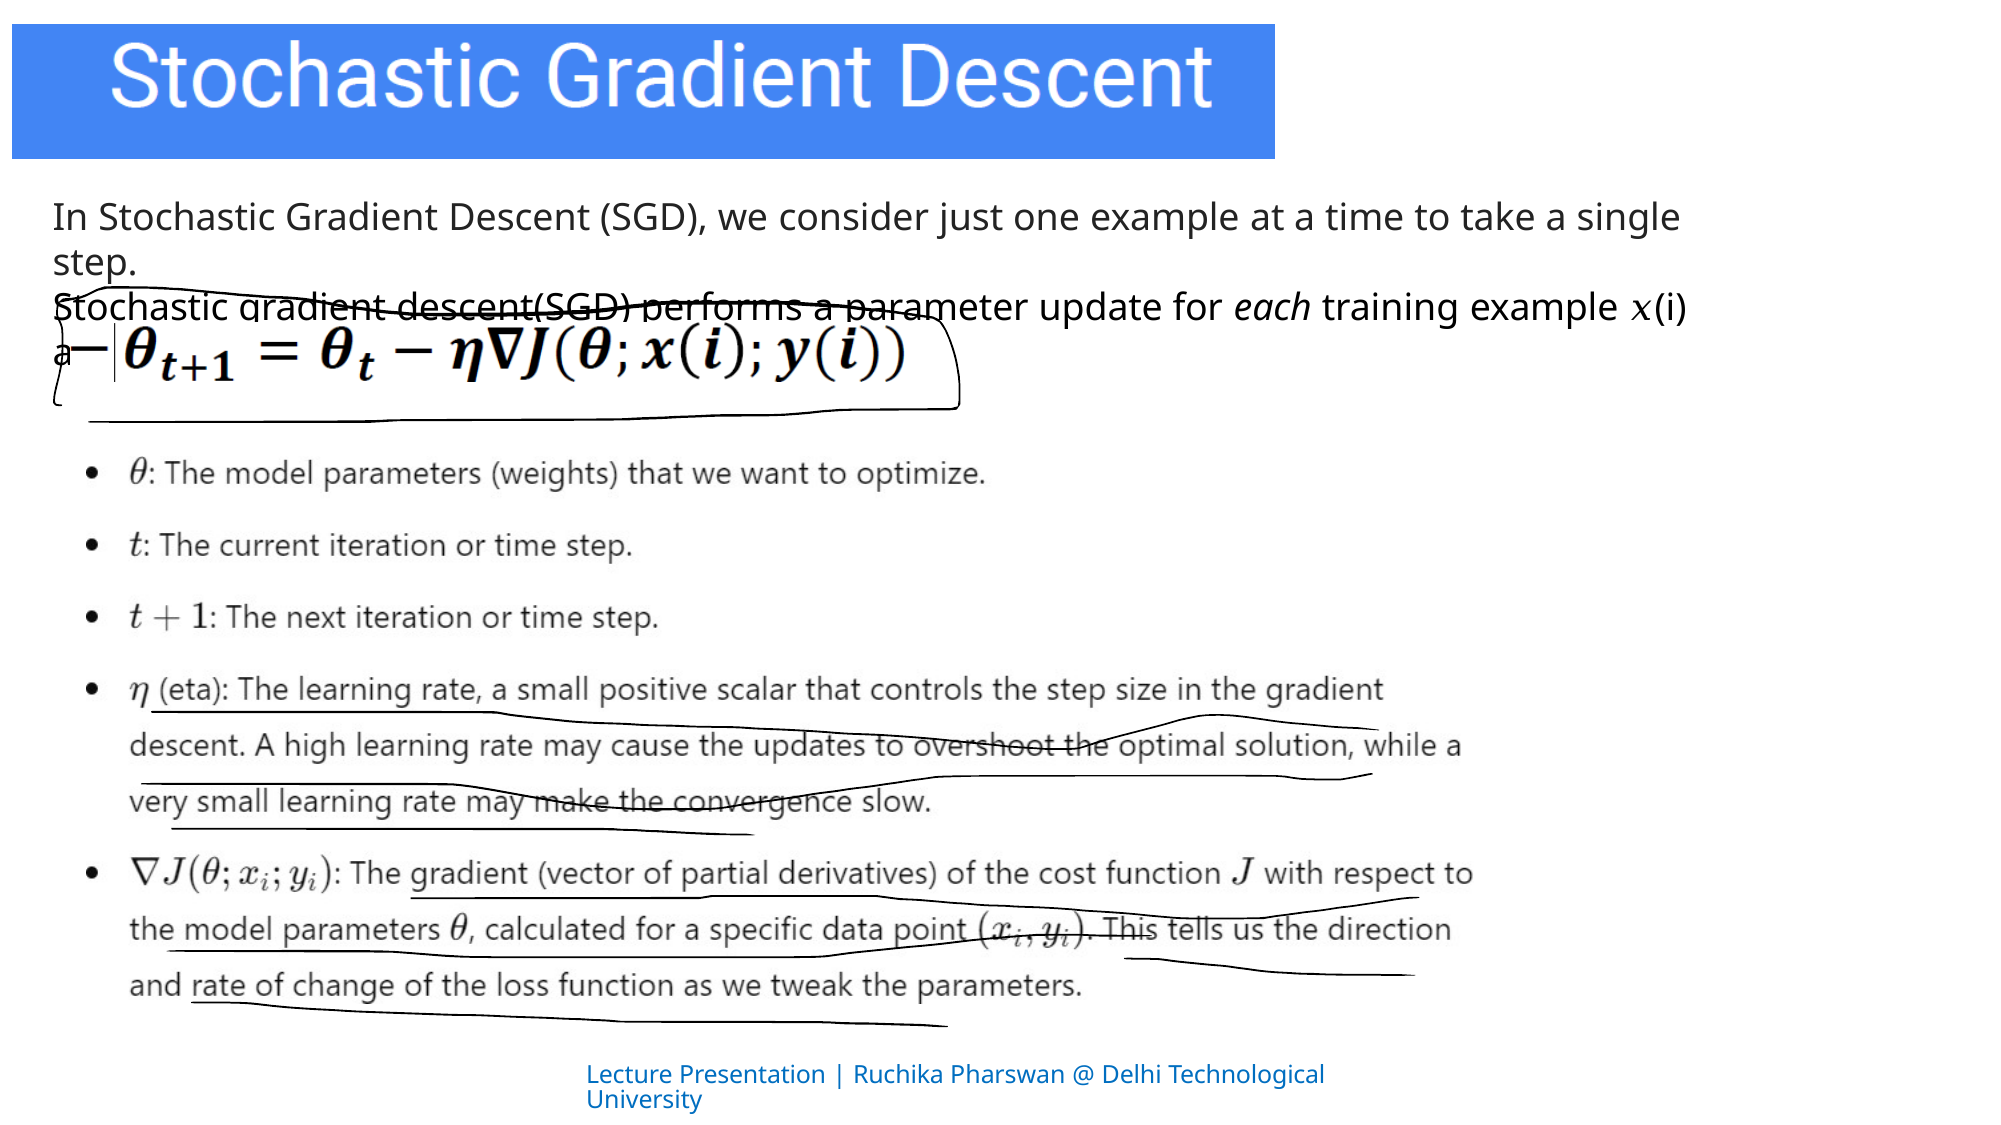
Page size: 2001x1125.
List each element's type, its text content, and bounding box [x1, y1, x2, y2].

picture [12, 24, 1276, 160]
text_box Lecture Presentation | Ruchika Pharswan @ Delhi Technological University [583, 1062, 1331, 1114]
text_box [86, 456, 1474, 1028]
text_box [52, 285, 961, 424]
text_box In Stochastic Gradient Descent (SGD), we consider just one example at a time to take a single step. Stochastic gradient descent(SGD) performs a parameter update for each training example 𝑥(i) and label y(i). [50, 190, 1711, 373]
